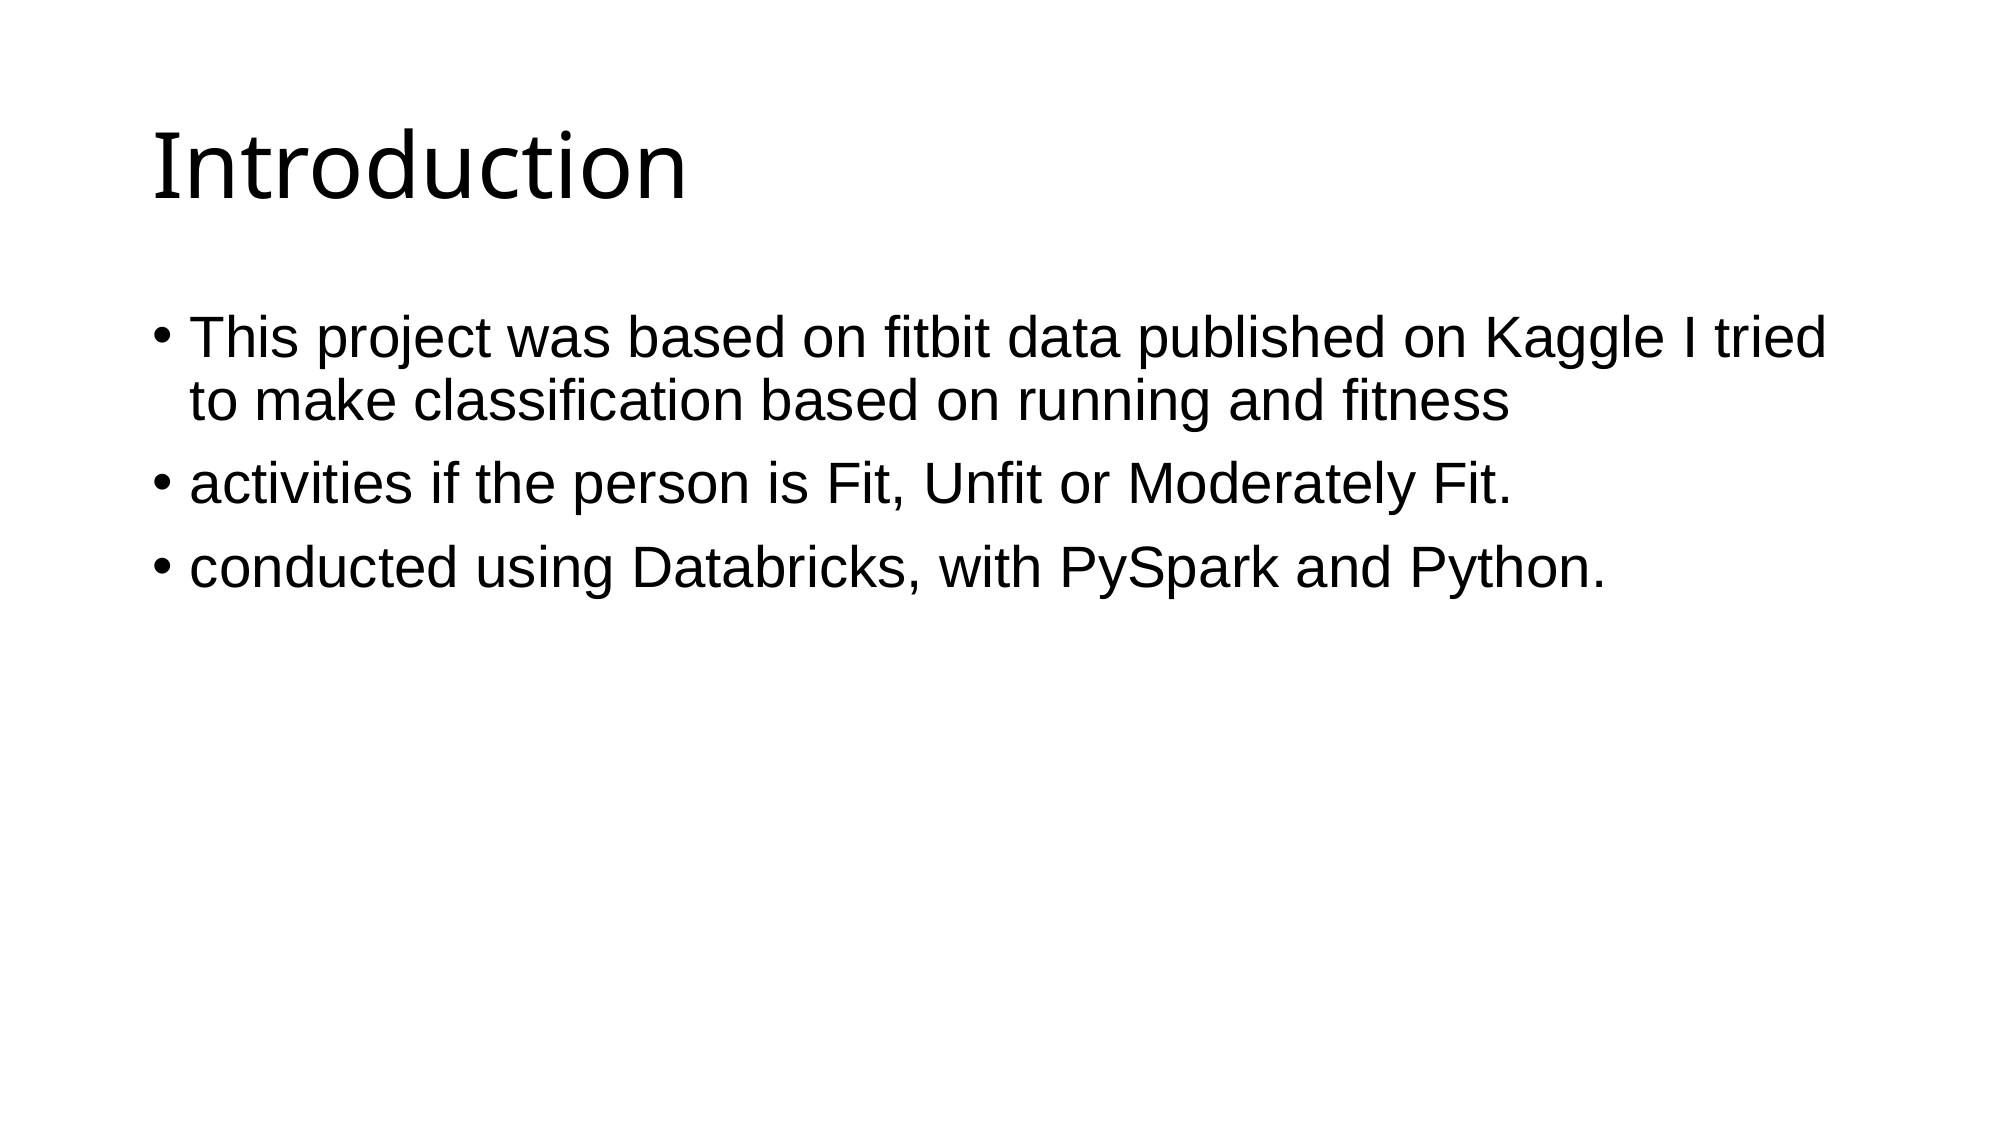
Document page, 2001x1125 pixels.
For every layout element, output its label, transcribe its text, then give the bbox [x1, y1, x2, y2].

list This project was based on fitbit data published on Kaggle I tried to make classification based on running and fitness activities if the person is Fit, Unfit or Moderately Fit. conducted using Databricks, with PySpark and Python. [137, 299, 1863, 1014]
title Introduction [137, 59, 1863, 278]
